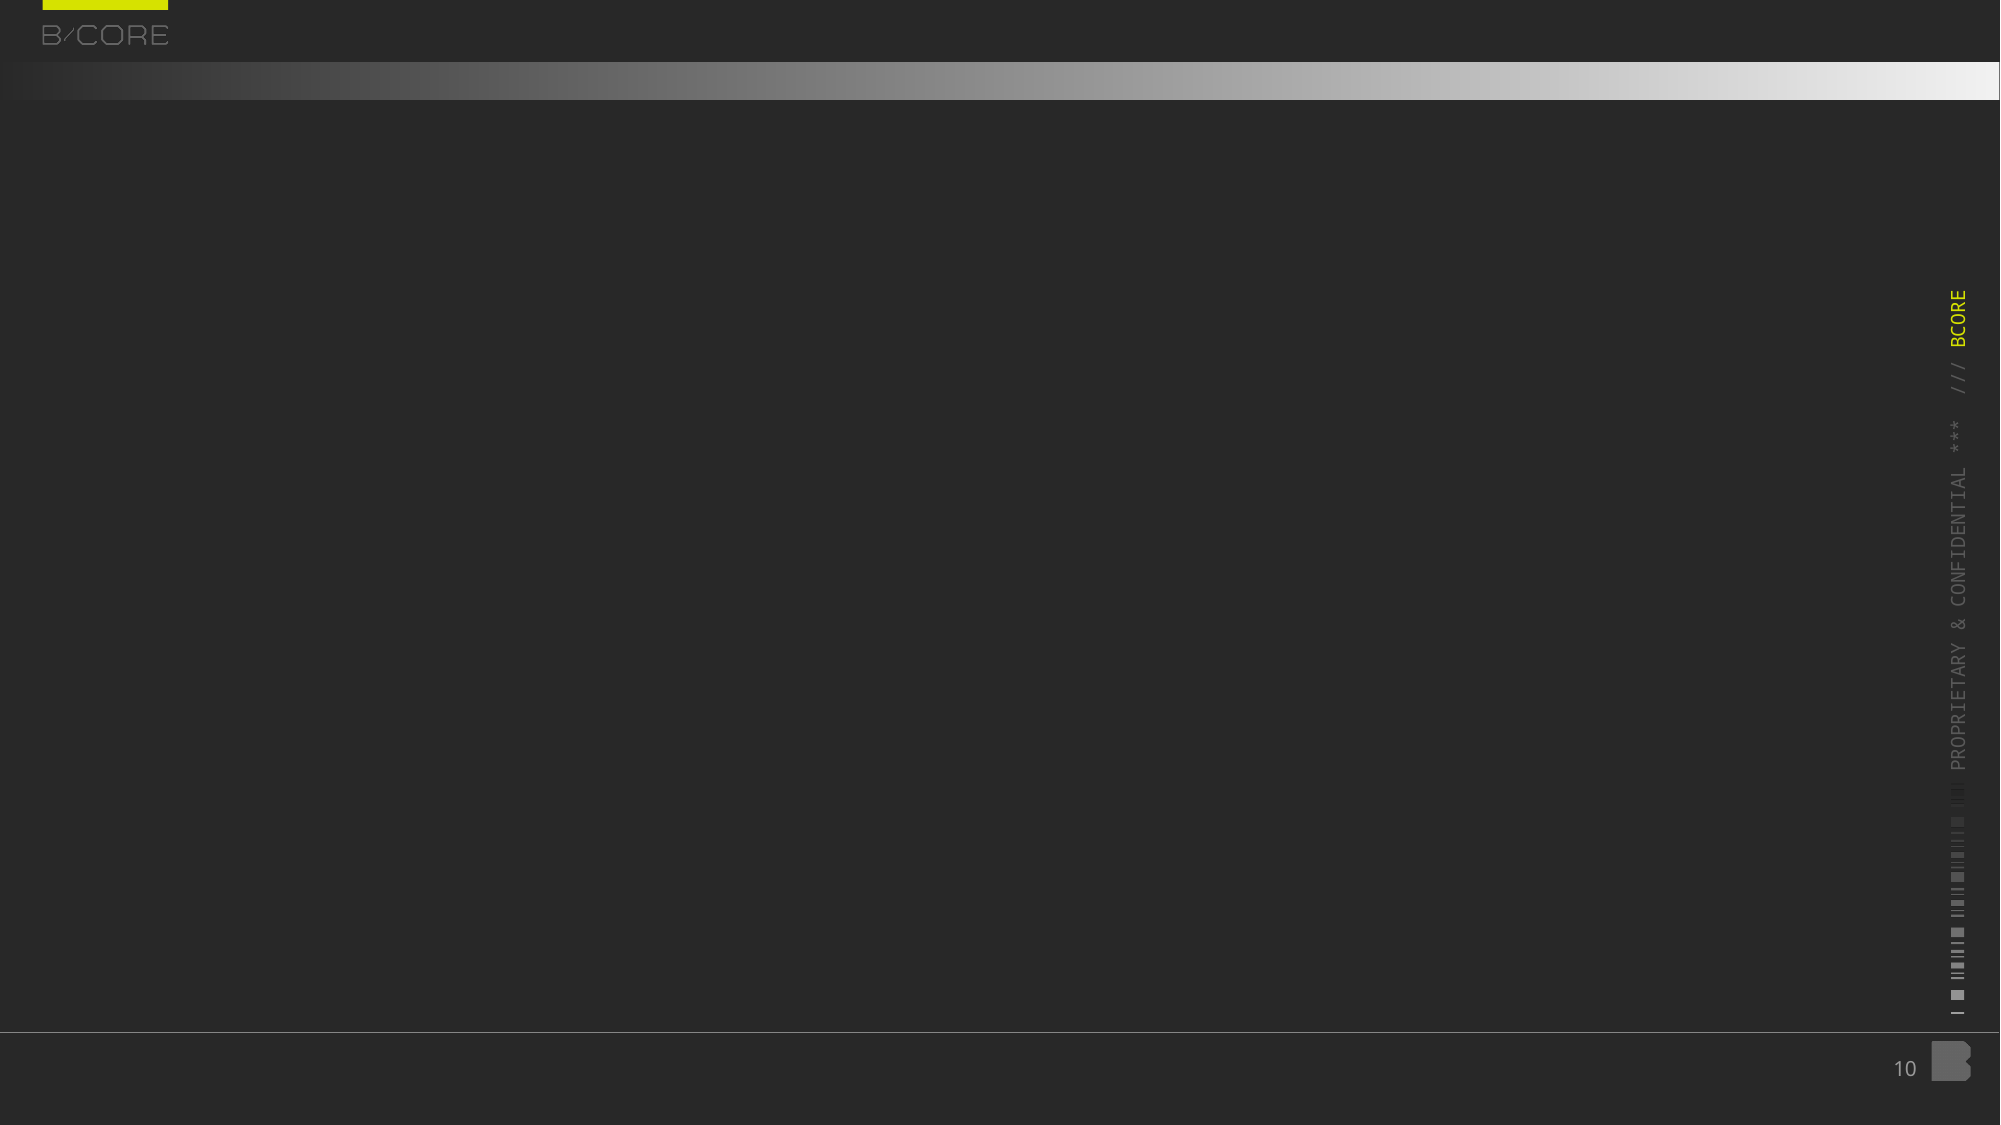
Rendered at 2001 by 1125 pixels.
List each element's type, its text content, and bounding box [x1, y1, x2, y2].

slide_number 10 [1481, 1031, 1932, 1091]
picture [999, 96, 2000, 1027]
